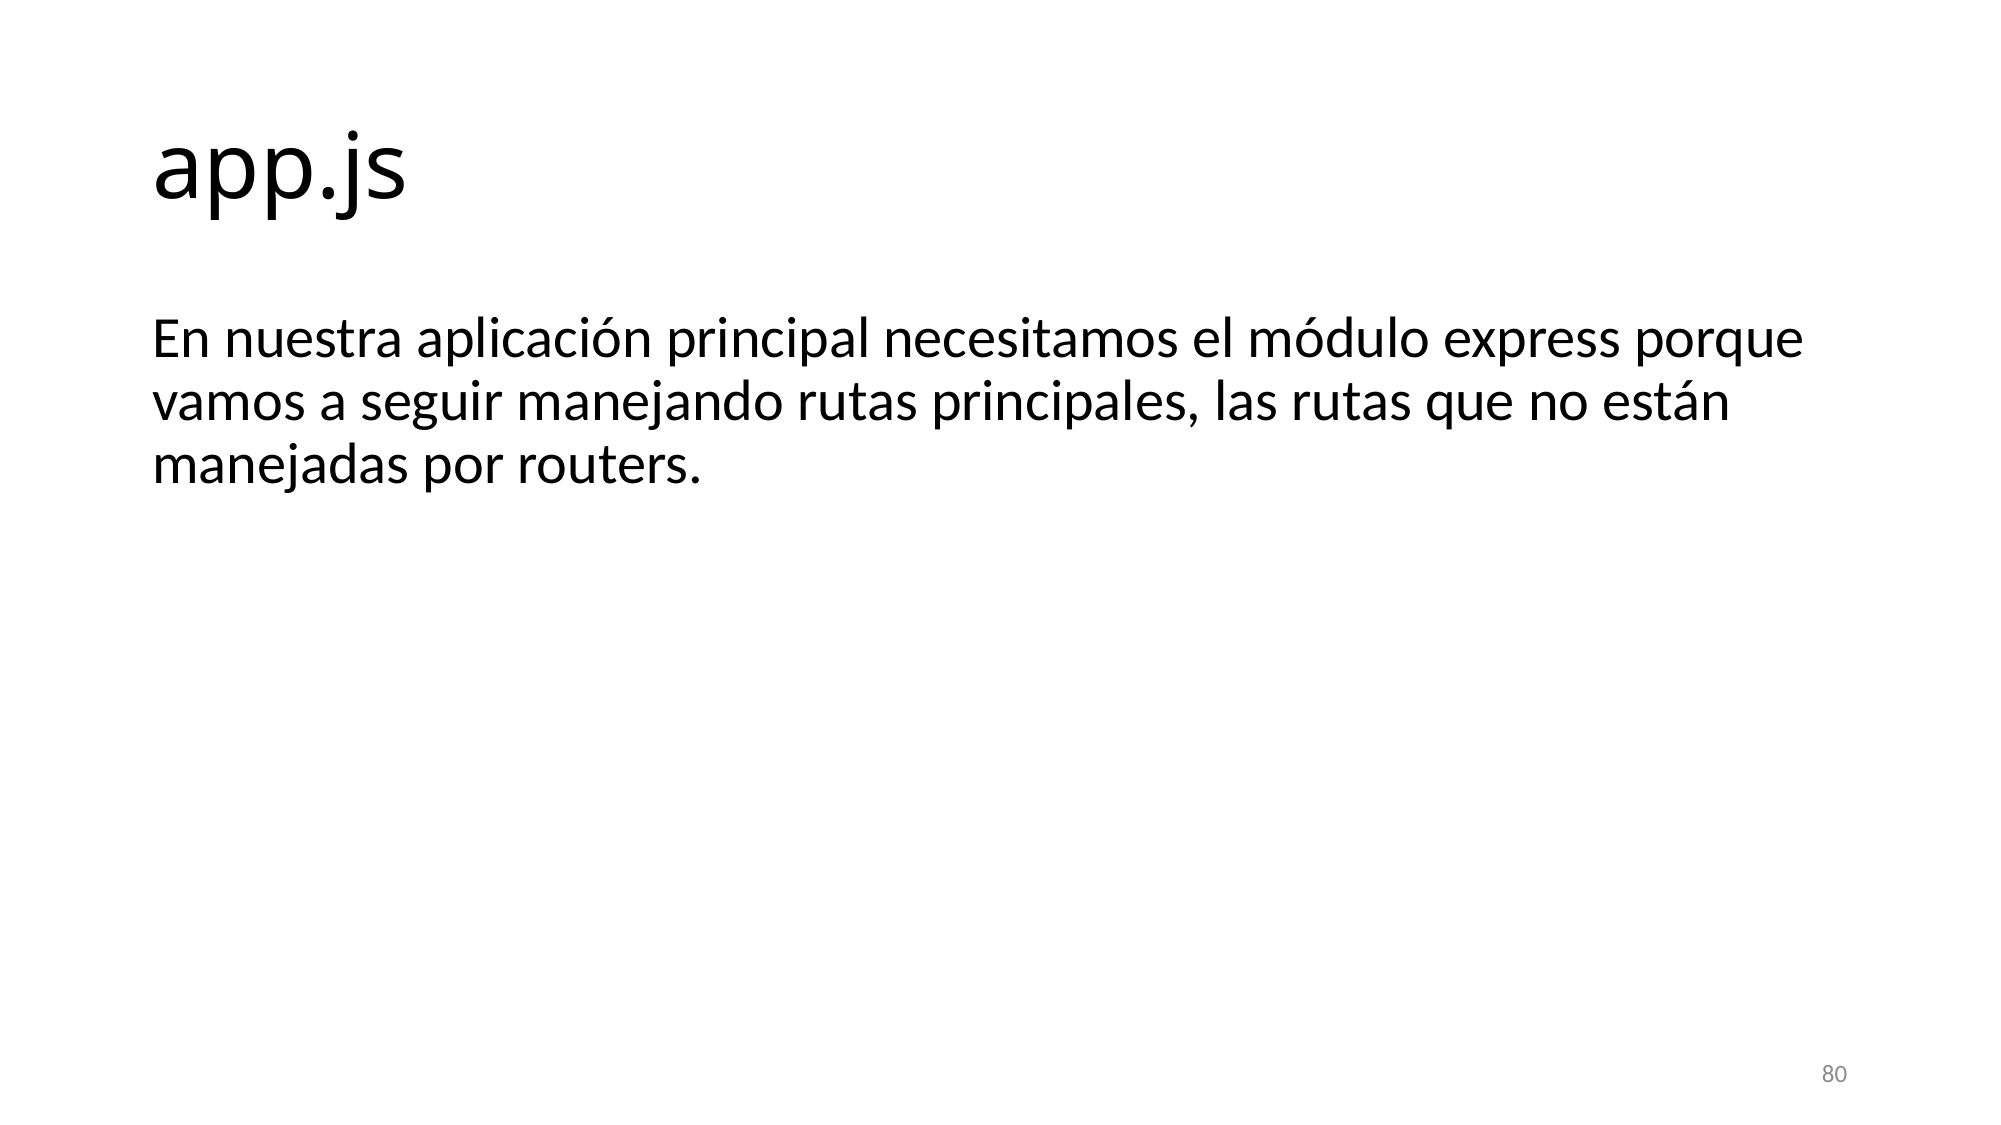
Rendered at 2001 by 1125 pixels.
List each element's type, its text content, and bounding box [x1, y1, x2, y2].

list En nuestra aplicación principal necesitamos el módulo express porque vamos a seguir manejando rutas principales, las rutas que no están manejadas por routers. [137, 299, 1863, 1014]
title app.js [137, 59, 1863, 278]
slide_number 80 [1412, 1042, 1863, 1103]
